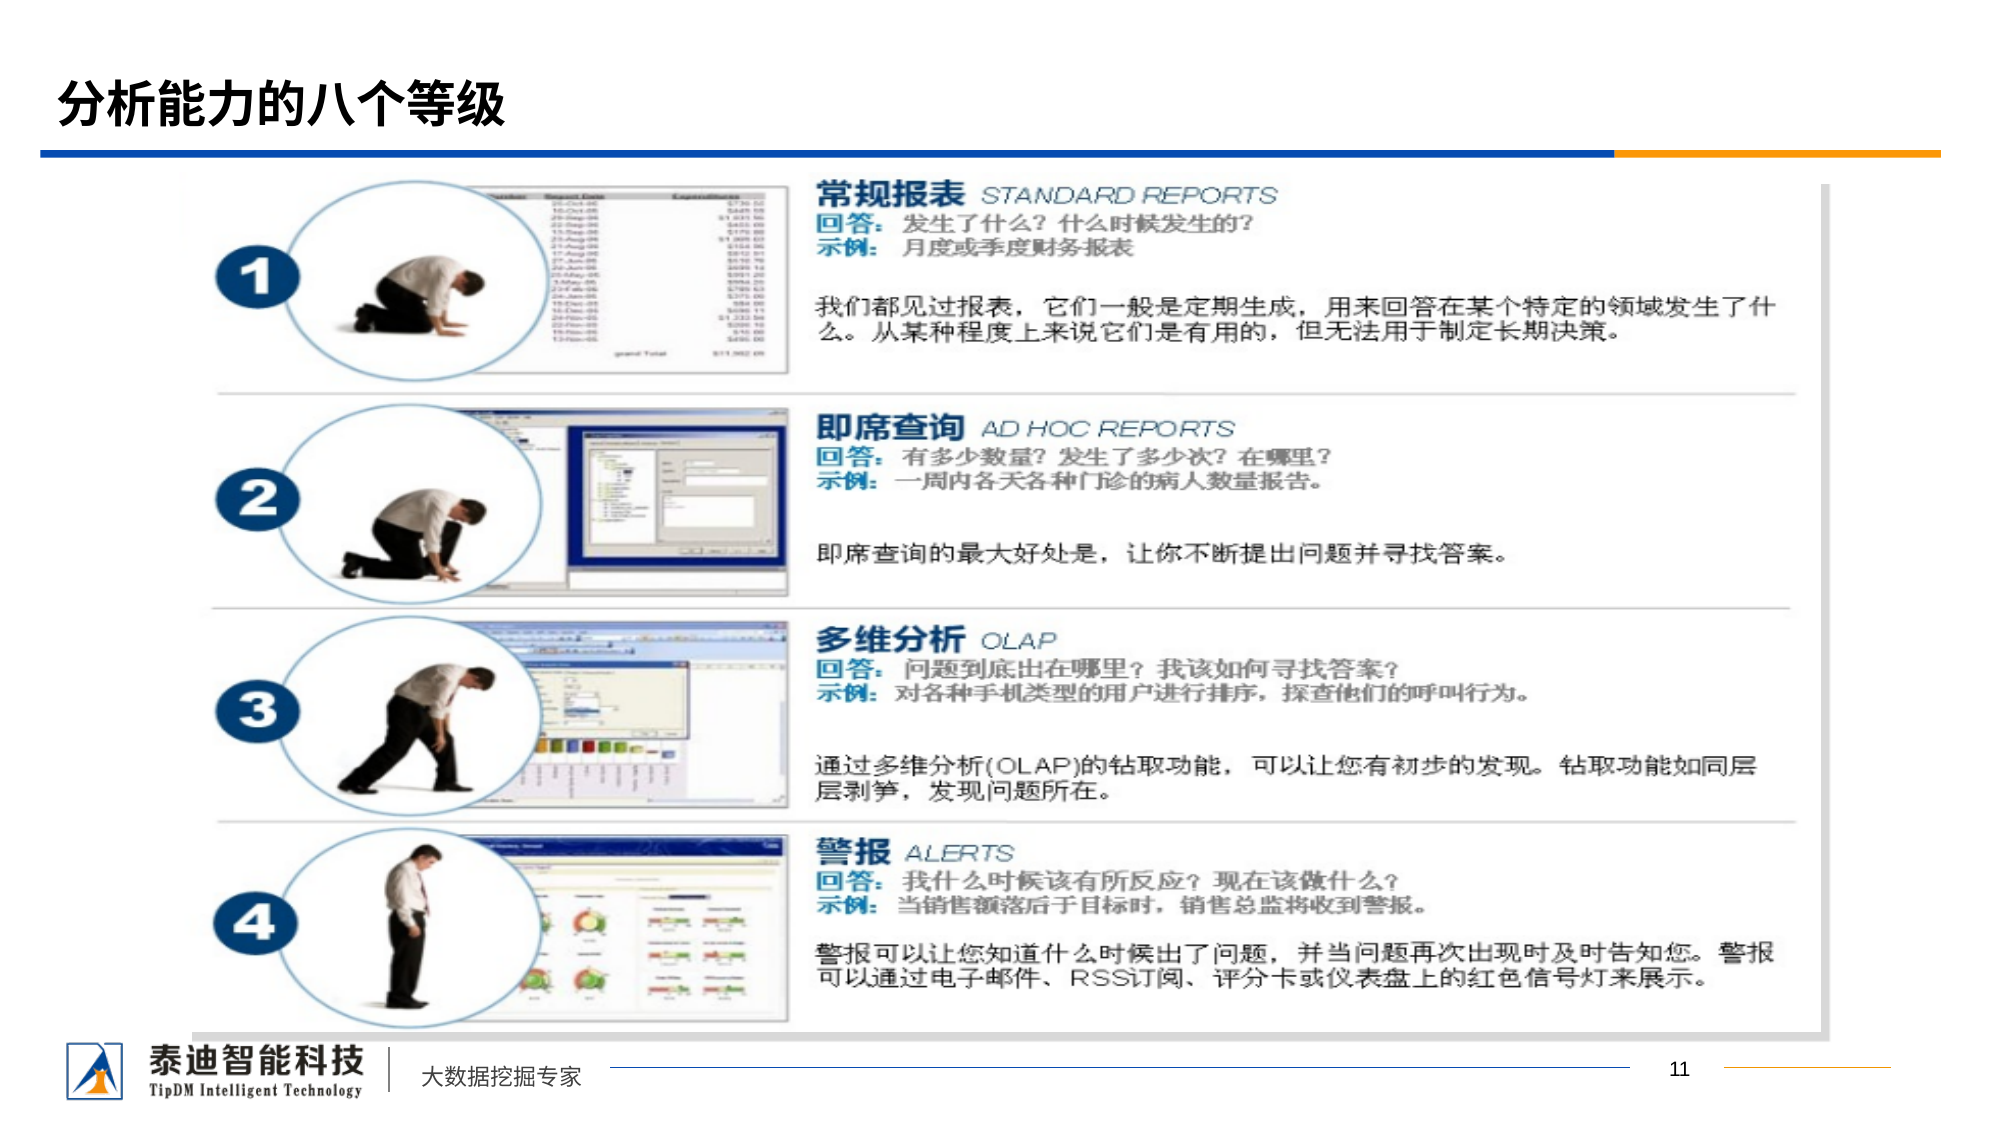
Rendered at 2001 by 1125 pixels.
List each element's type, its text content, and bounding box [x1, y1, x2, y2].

picture [62, 171, 1821, 1107]
title 分析能力的八个等级 [41, 58, 1843, 146]
